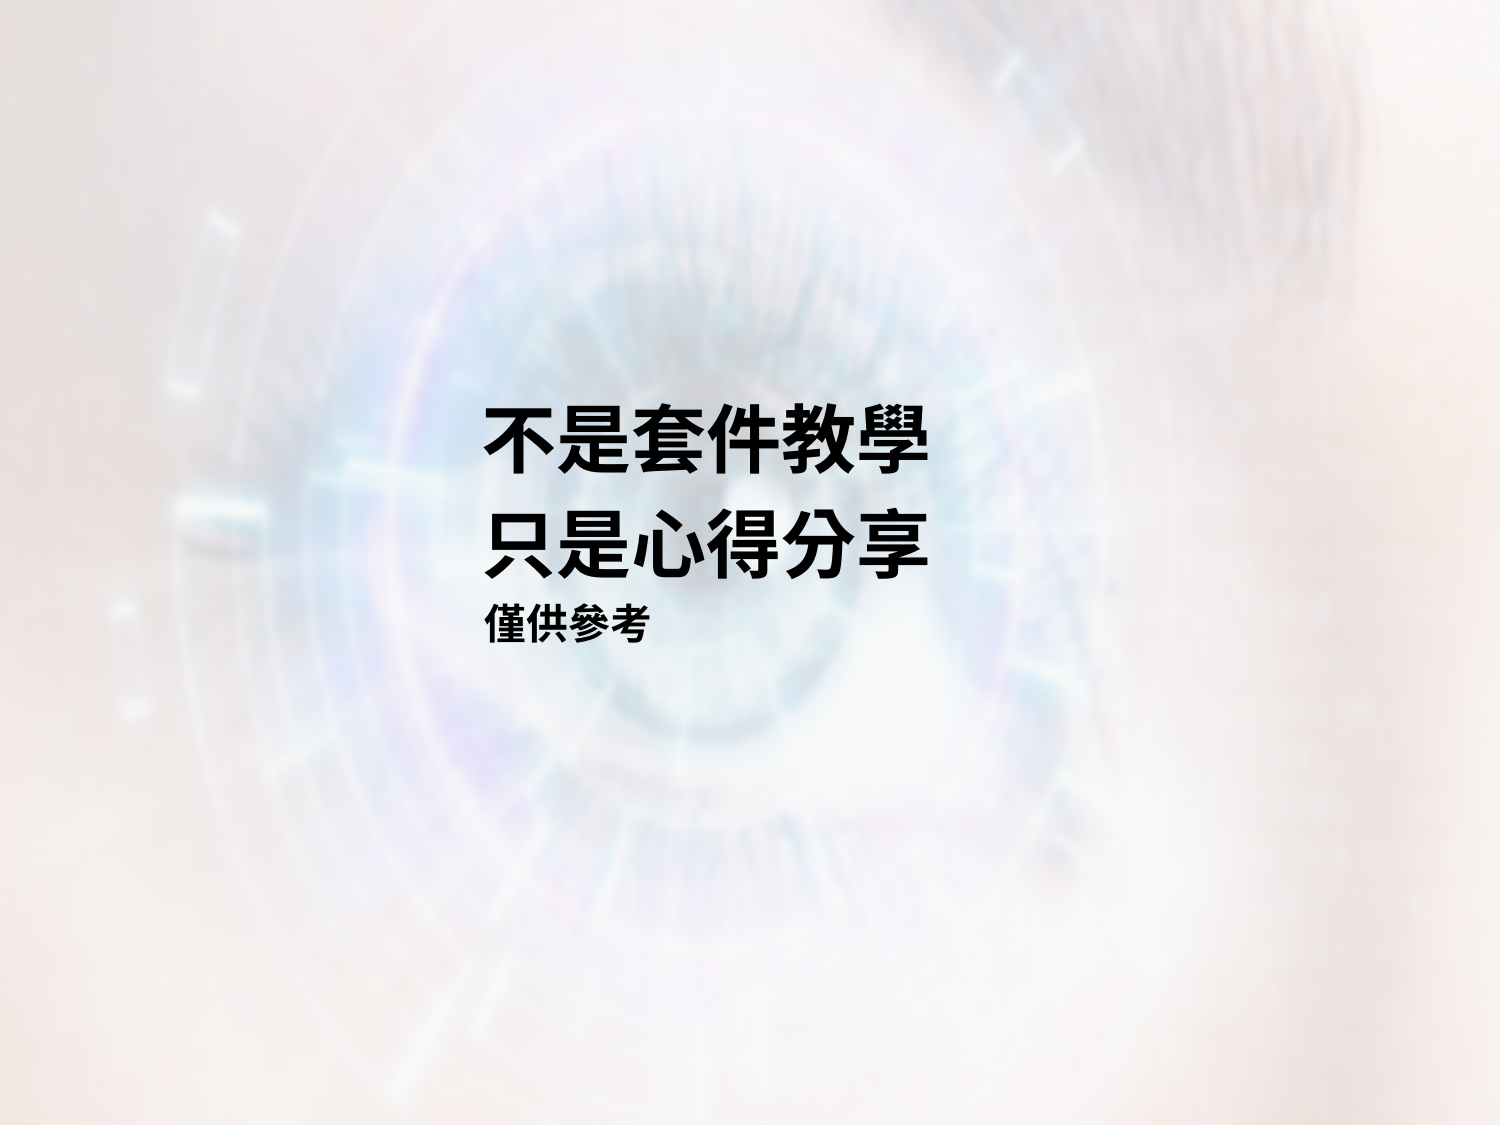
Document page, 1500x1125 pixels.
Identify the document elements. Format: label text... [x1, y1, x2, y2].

text_box 僅供參考 [470, 590, 705, 655]
list 不是套件教學 只是心得分享 [466, 385, 1010, 663]
